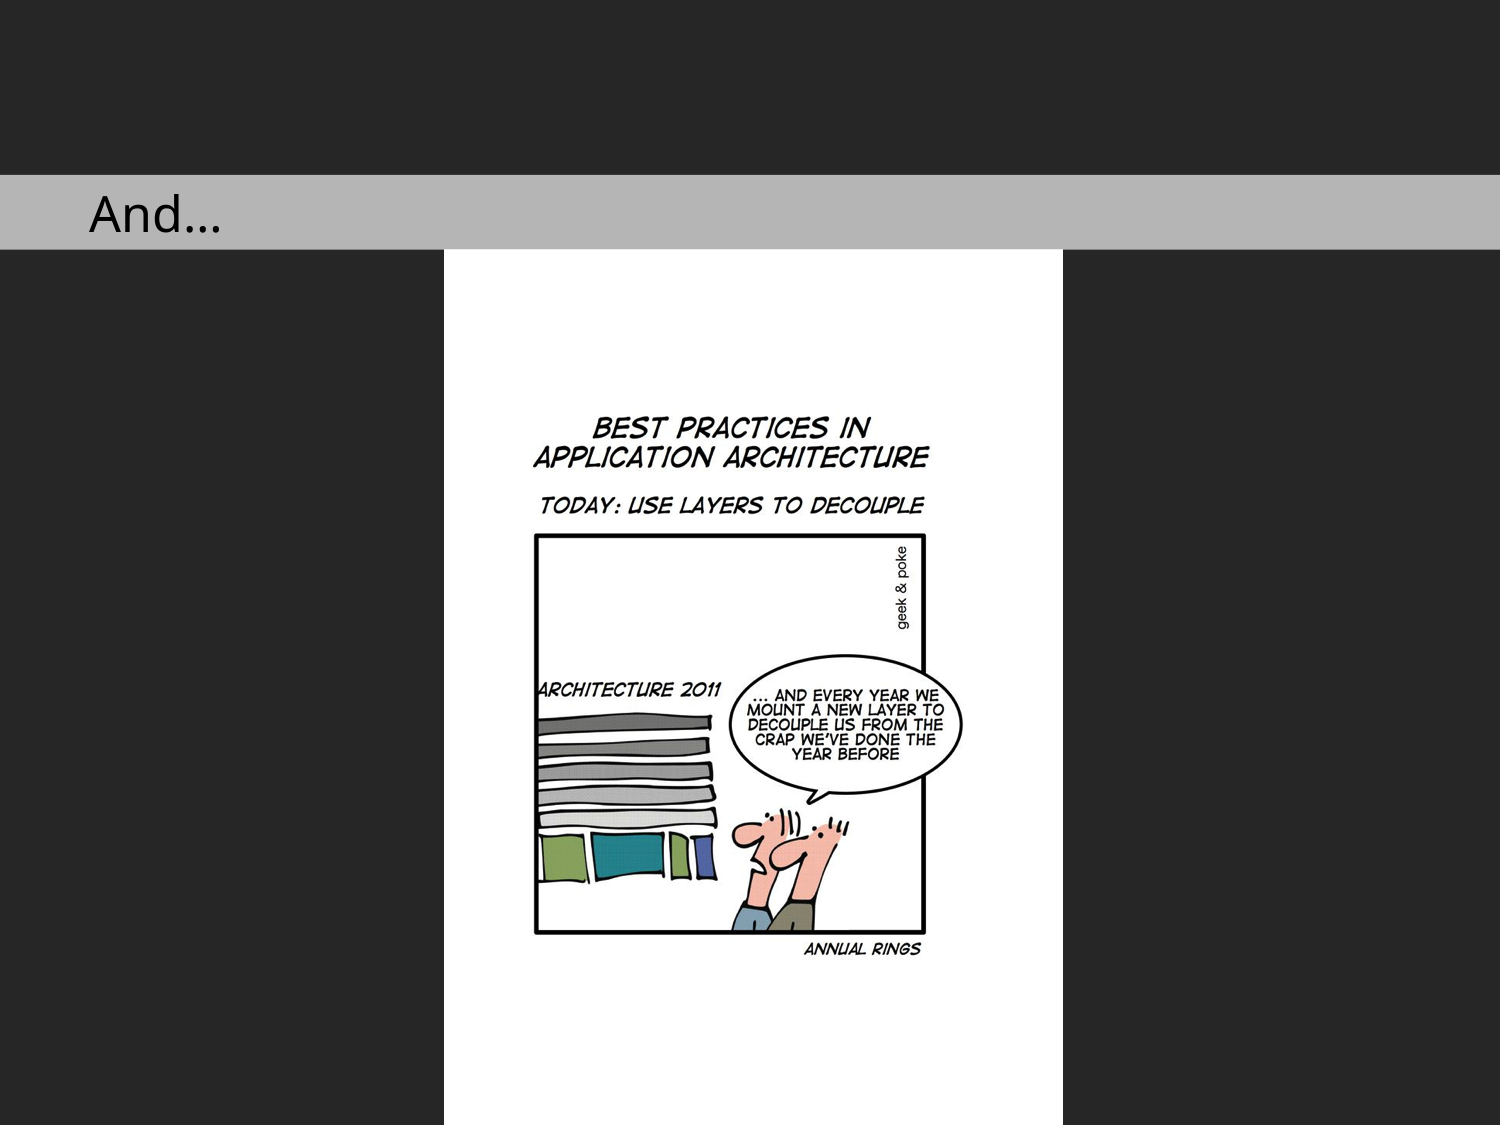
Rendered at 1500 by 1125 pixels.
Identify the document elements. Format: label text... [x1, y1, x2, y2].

text_box And… [0, 174, 1500, 250]
picture [444, 249, 1063, 1125]
